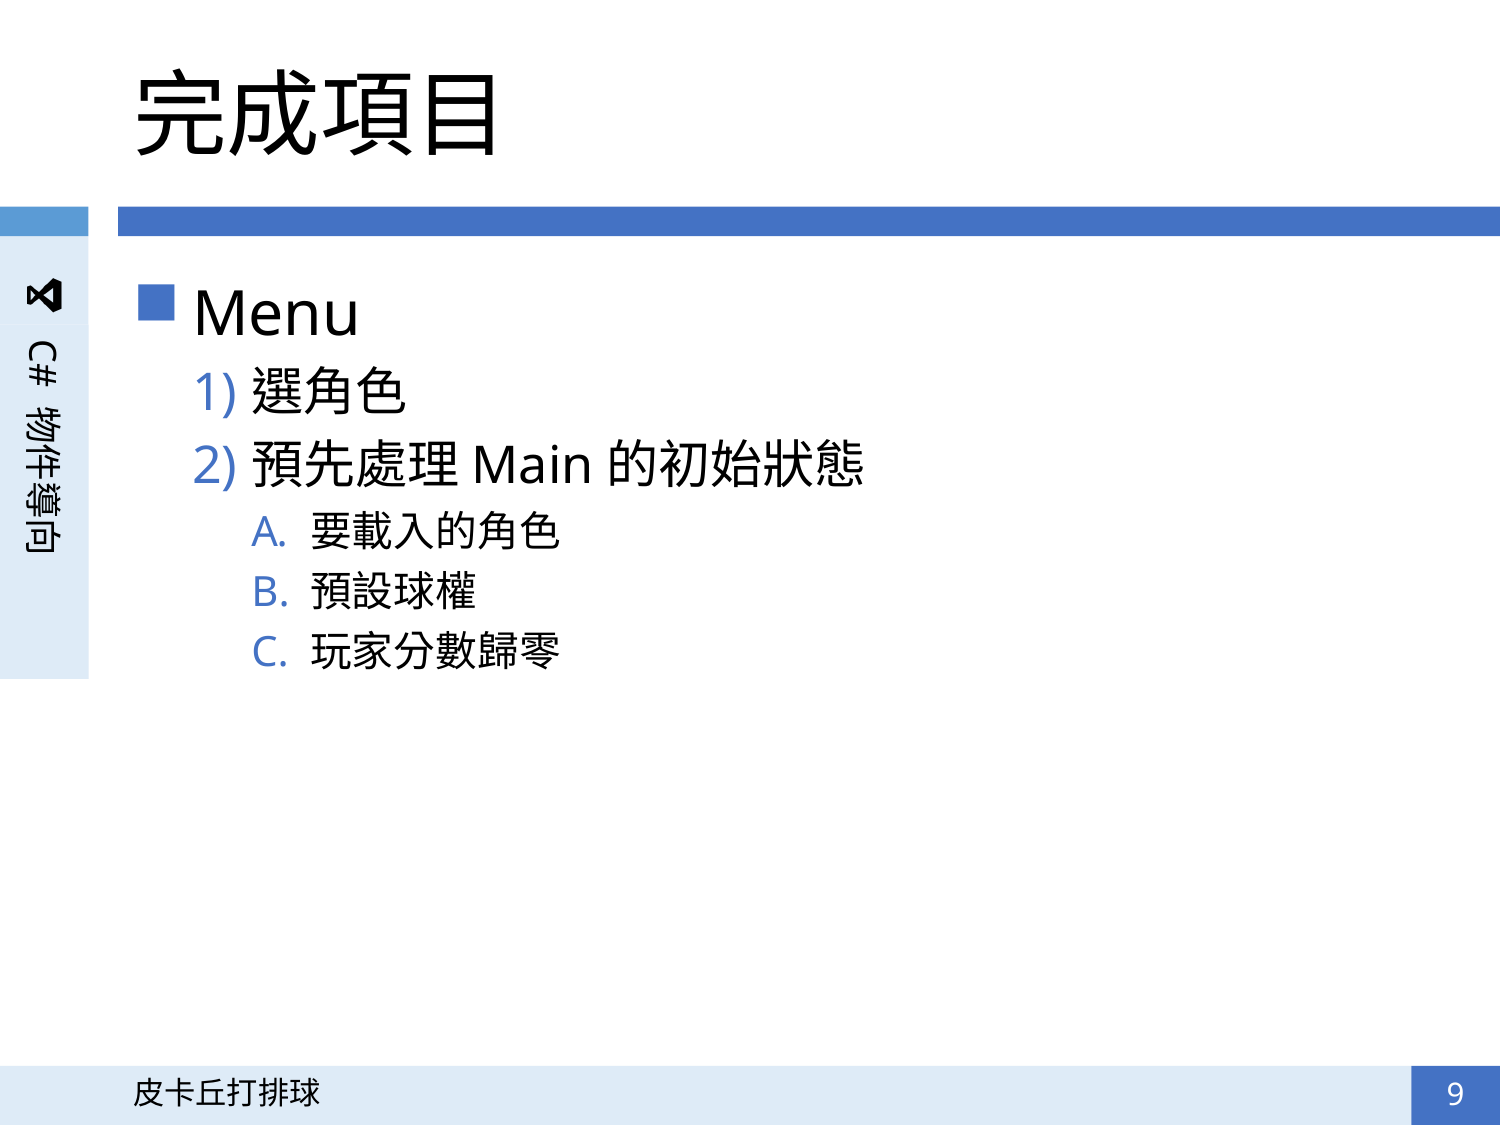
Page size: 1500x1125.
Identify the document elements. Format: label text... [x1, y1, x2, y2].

footer 皮卡丘打排球 [118, 1066, 1411, 1125]
slide_number 9 [1411, 1065, 1500, 1125]
list Menu 選角色 預先處理Main的初始狀態 要載入的角色 預設球權 玩家分數歸零 [118, 265, 1412, 1037]
title 完成項目 [118, 29, 1412, 207]
picture [14, 265, 74, 325]
